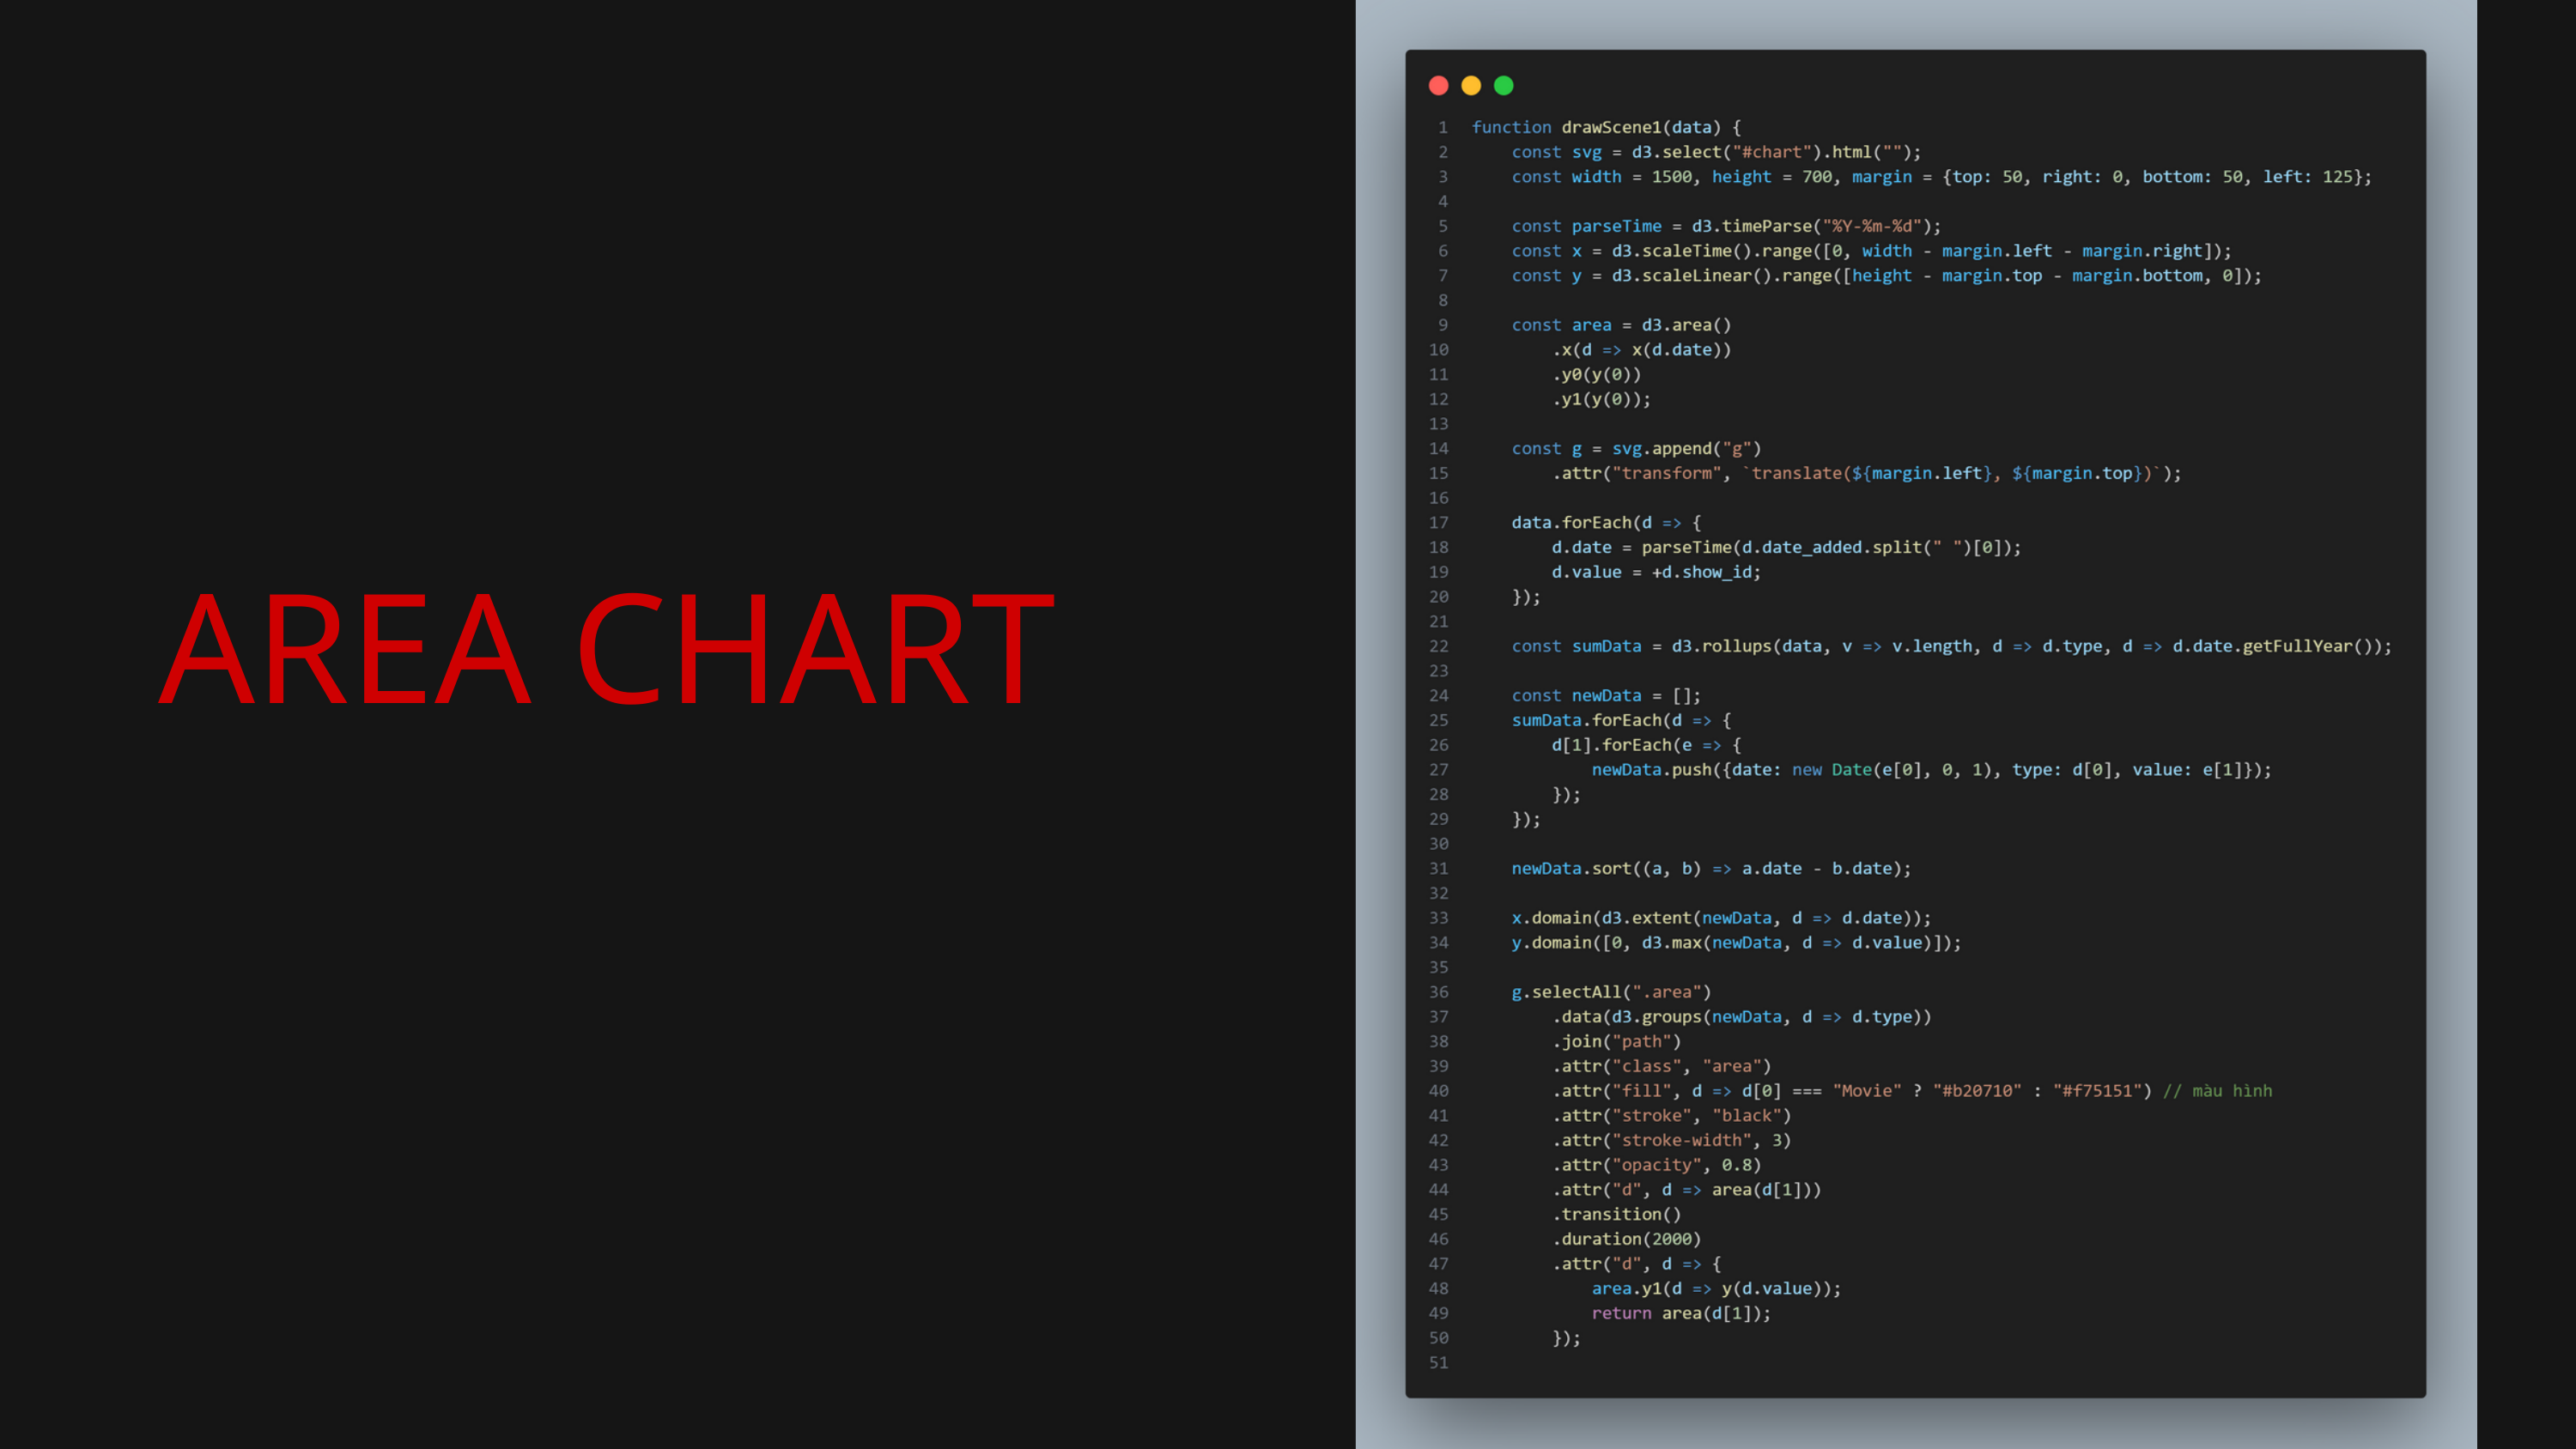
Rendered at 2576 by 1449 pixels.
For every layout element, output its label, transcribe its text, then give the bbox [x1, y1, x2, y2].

text_box AREA CHART [51, 521, 1164, 735]
text_box [1355, 0, 2478, 1449]
